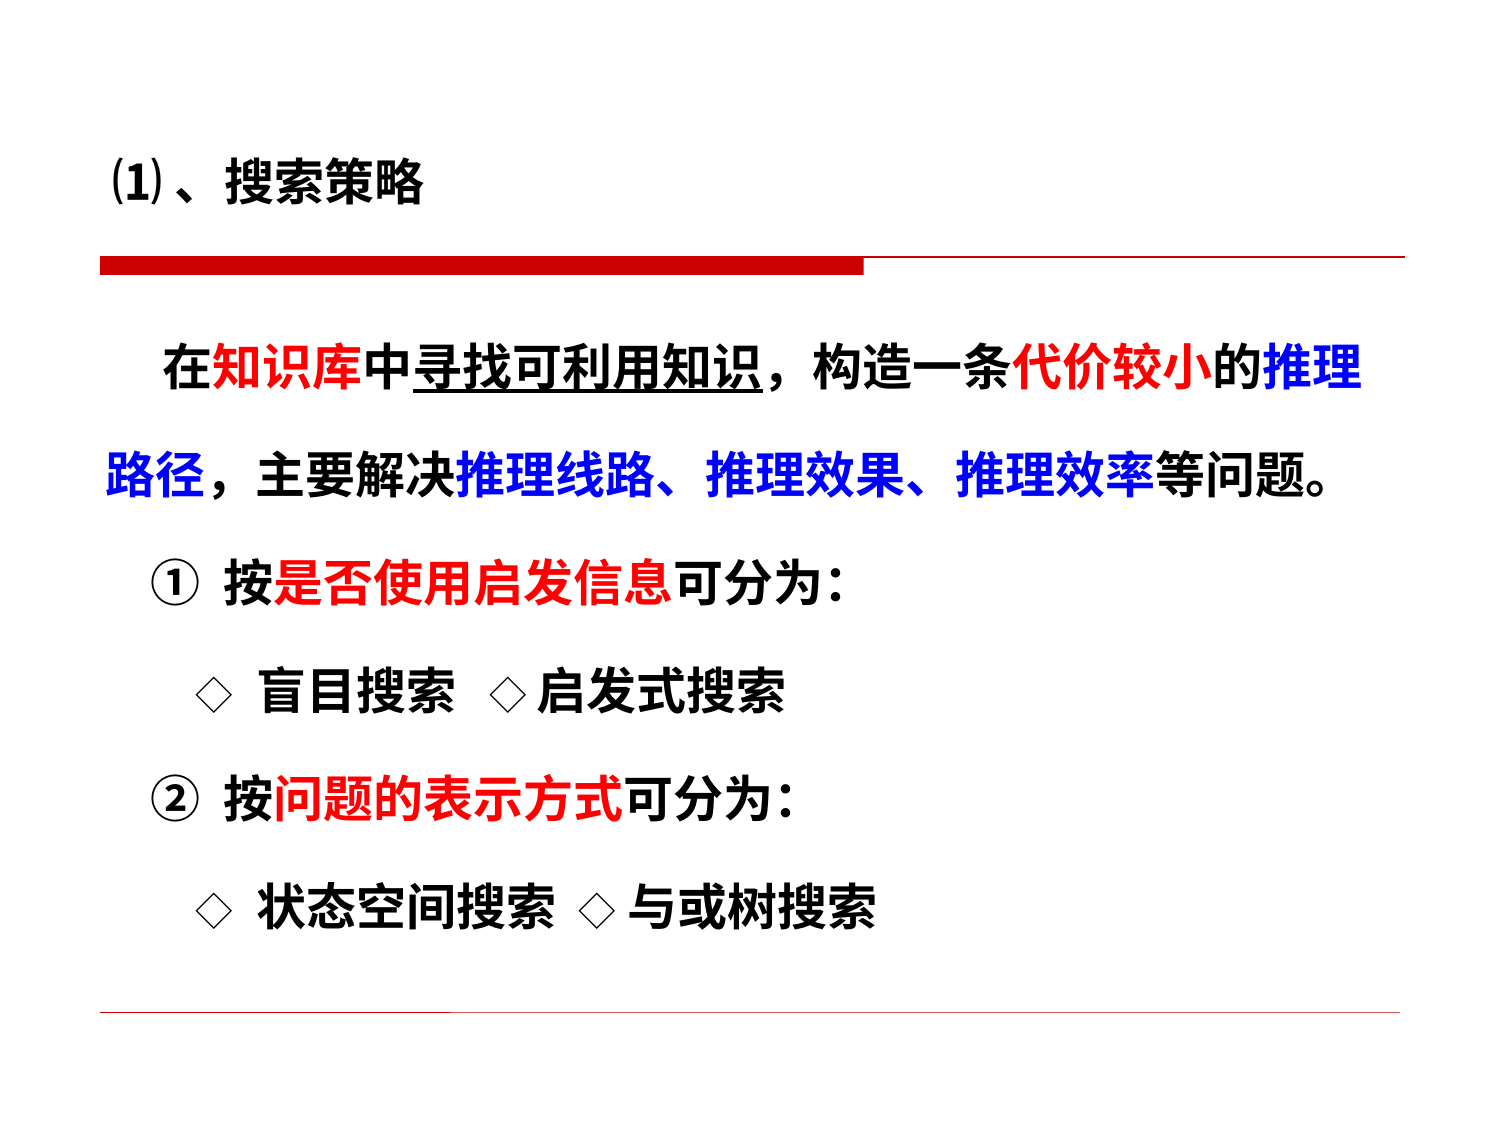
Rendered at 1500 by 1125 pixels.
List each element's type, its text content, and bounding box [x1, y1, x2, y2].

text_box ⑴、搜索策略 [112, 149, 463, 211]
list 在知识库中寻找可利用知识，构造一条代价较小的推理 路径，主要解决推理线路、推理效果、推理效率等问题。 ① 按是否使用启发信息可分为： ◇ 盲目搜索 ◇ 启发式搜索 ② 按问题的表示方式可分为： ◇ 状态空间搜索 ◇ 与或树搜索 [105, 287, 1438, 963]
